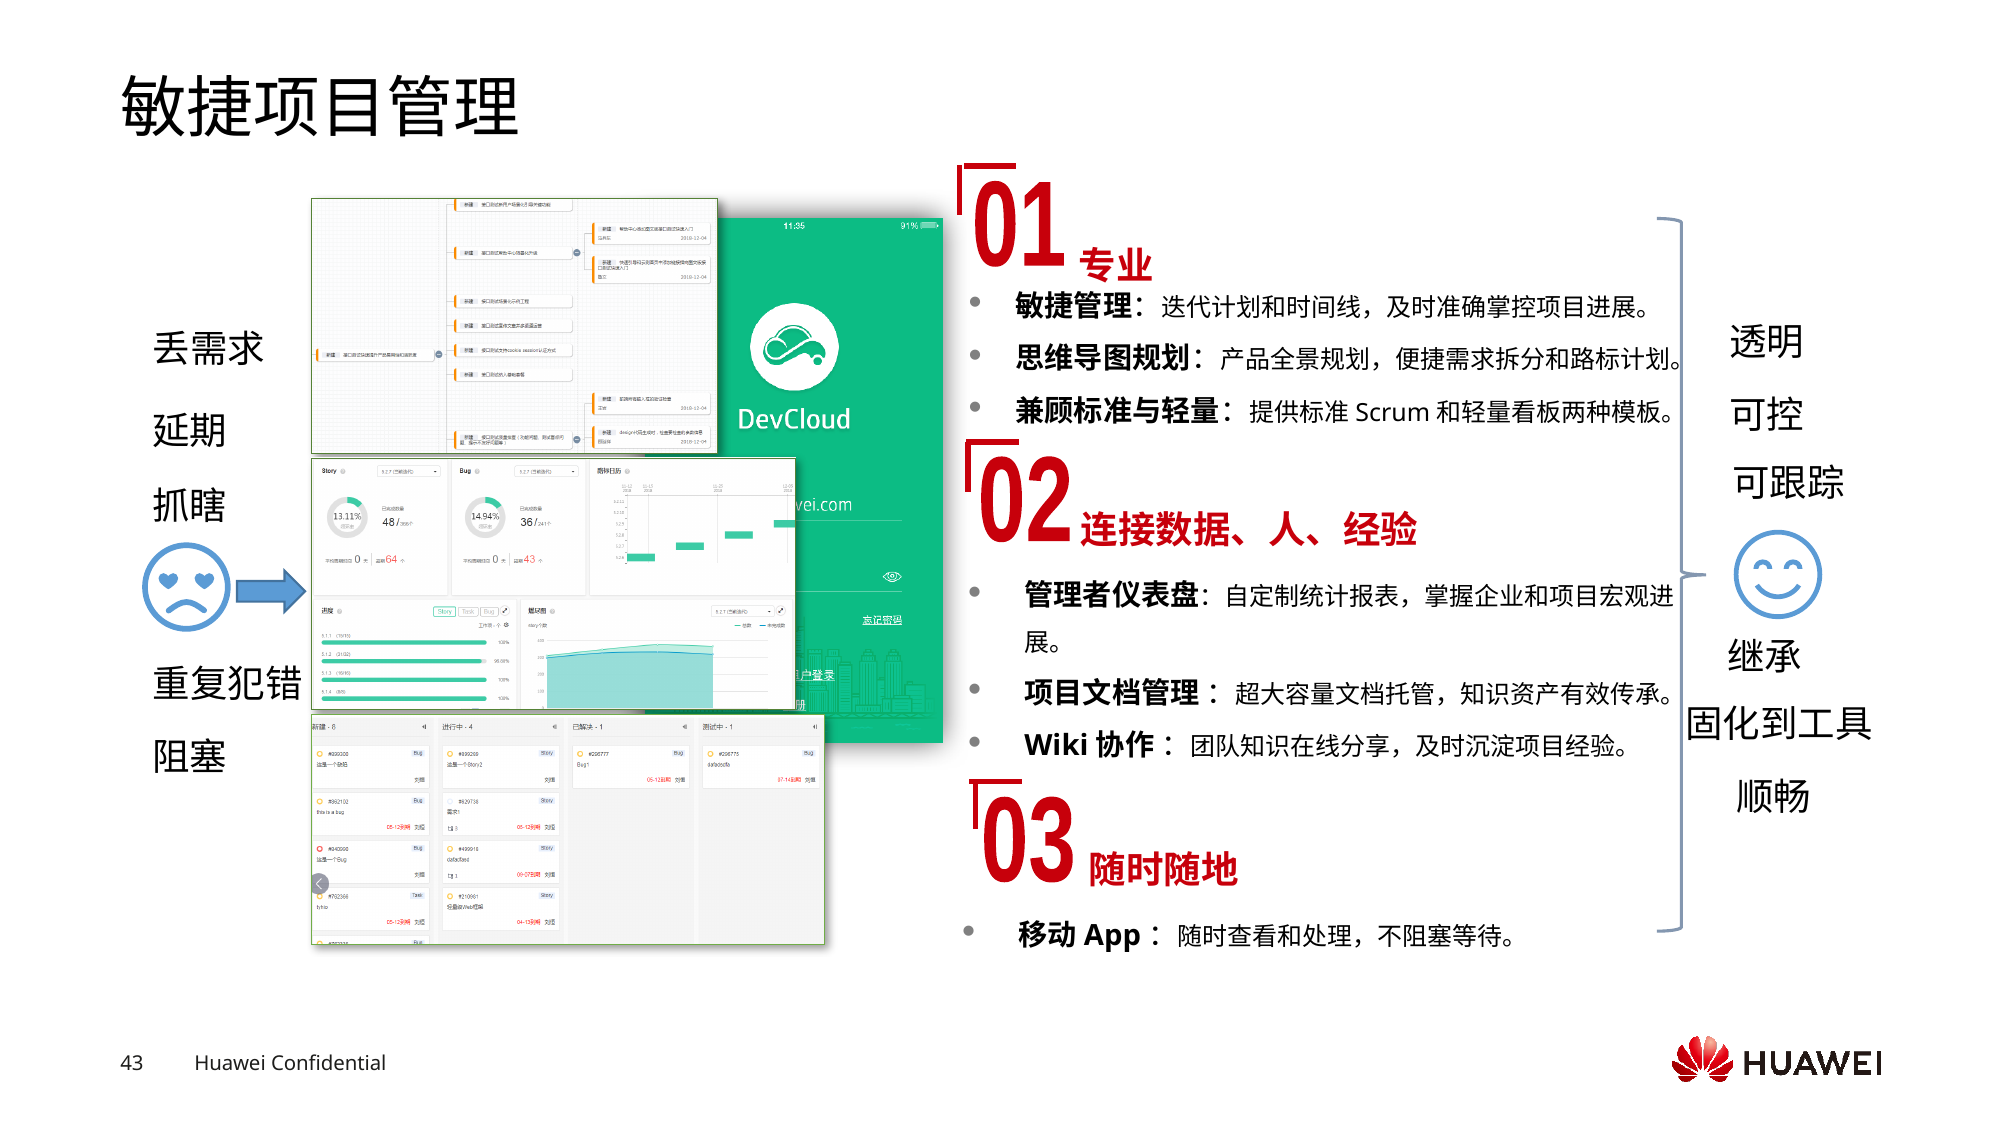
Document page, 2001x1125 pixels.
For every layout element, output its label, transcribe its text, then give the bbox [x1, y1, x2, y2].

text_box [136, 164, 1889, 957]
title 敏捷项目管理 [120, 73, 1880, 155]
picture [1672, 1036, 1881, 1082]
